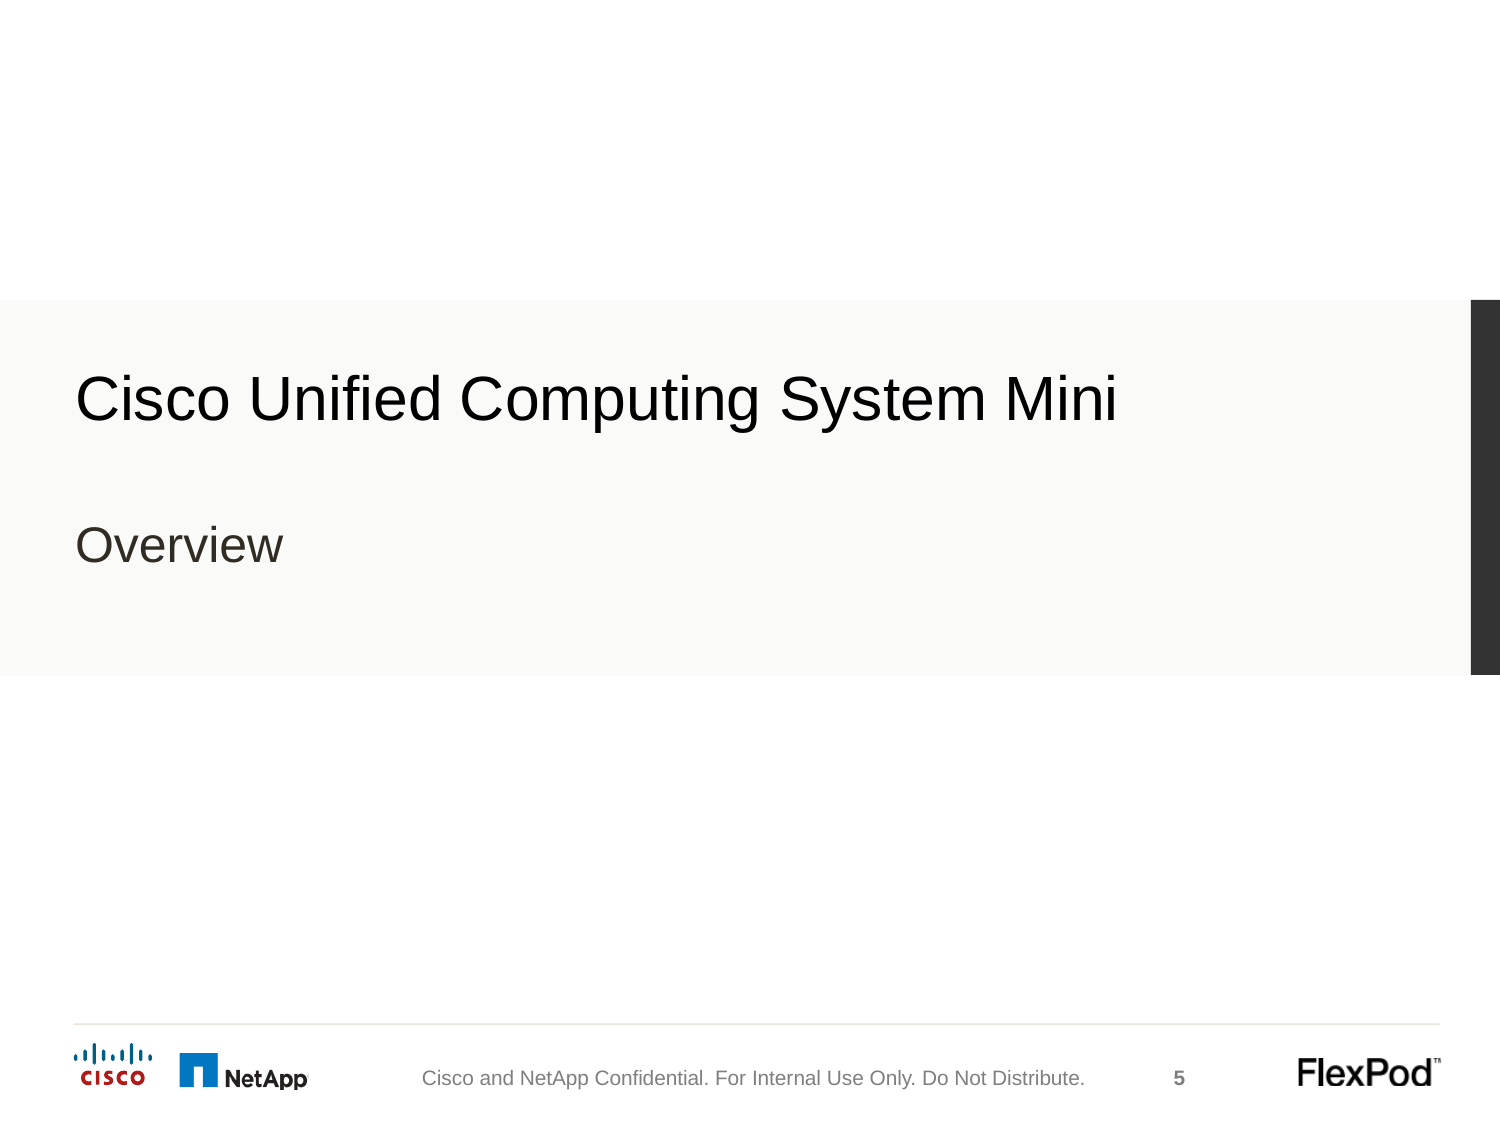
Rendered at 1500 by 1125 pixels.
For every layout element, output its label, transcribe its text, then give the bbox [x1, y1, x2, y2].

footer Cisco and NetApp Confidential. For Internal Use Only. Do Not Distribute. [406, 1056, 1176, 1113]
title Cisco Unified Computing System Mini [74, 349, 1231, 494]
slide_number 5 [1176, 1056, 1201, 1095]
list Overview [74, 512, 828, 782]
